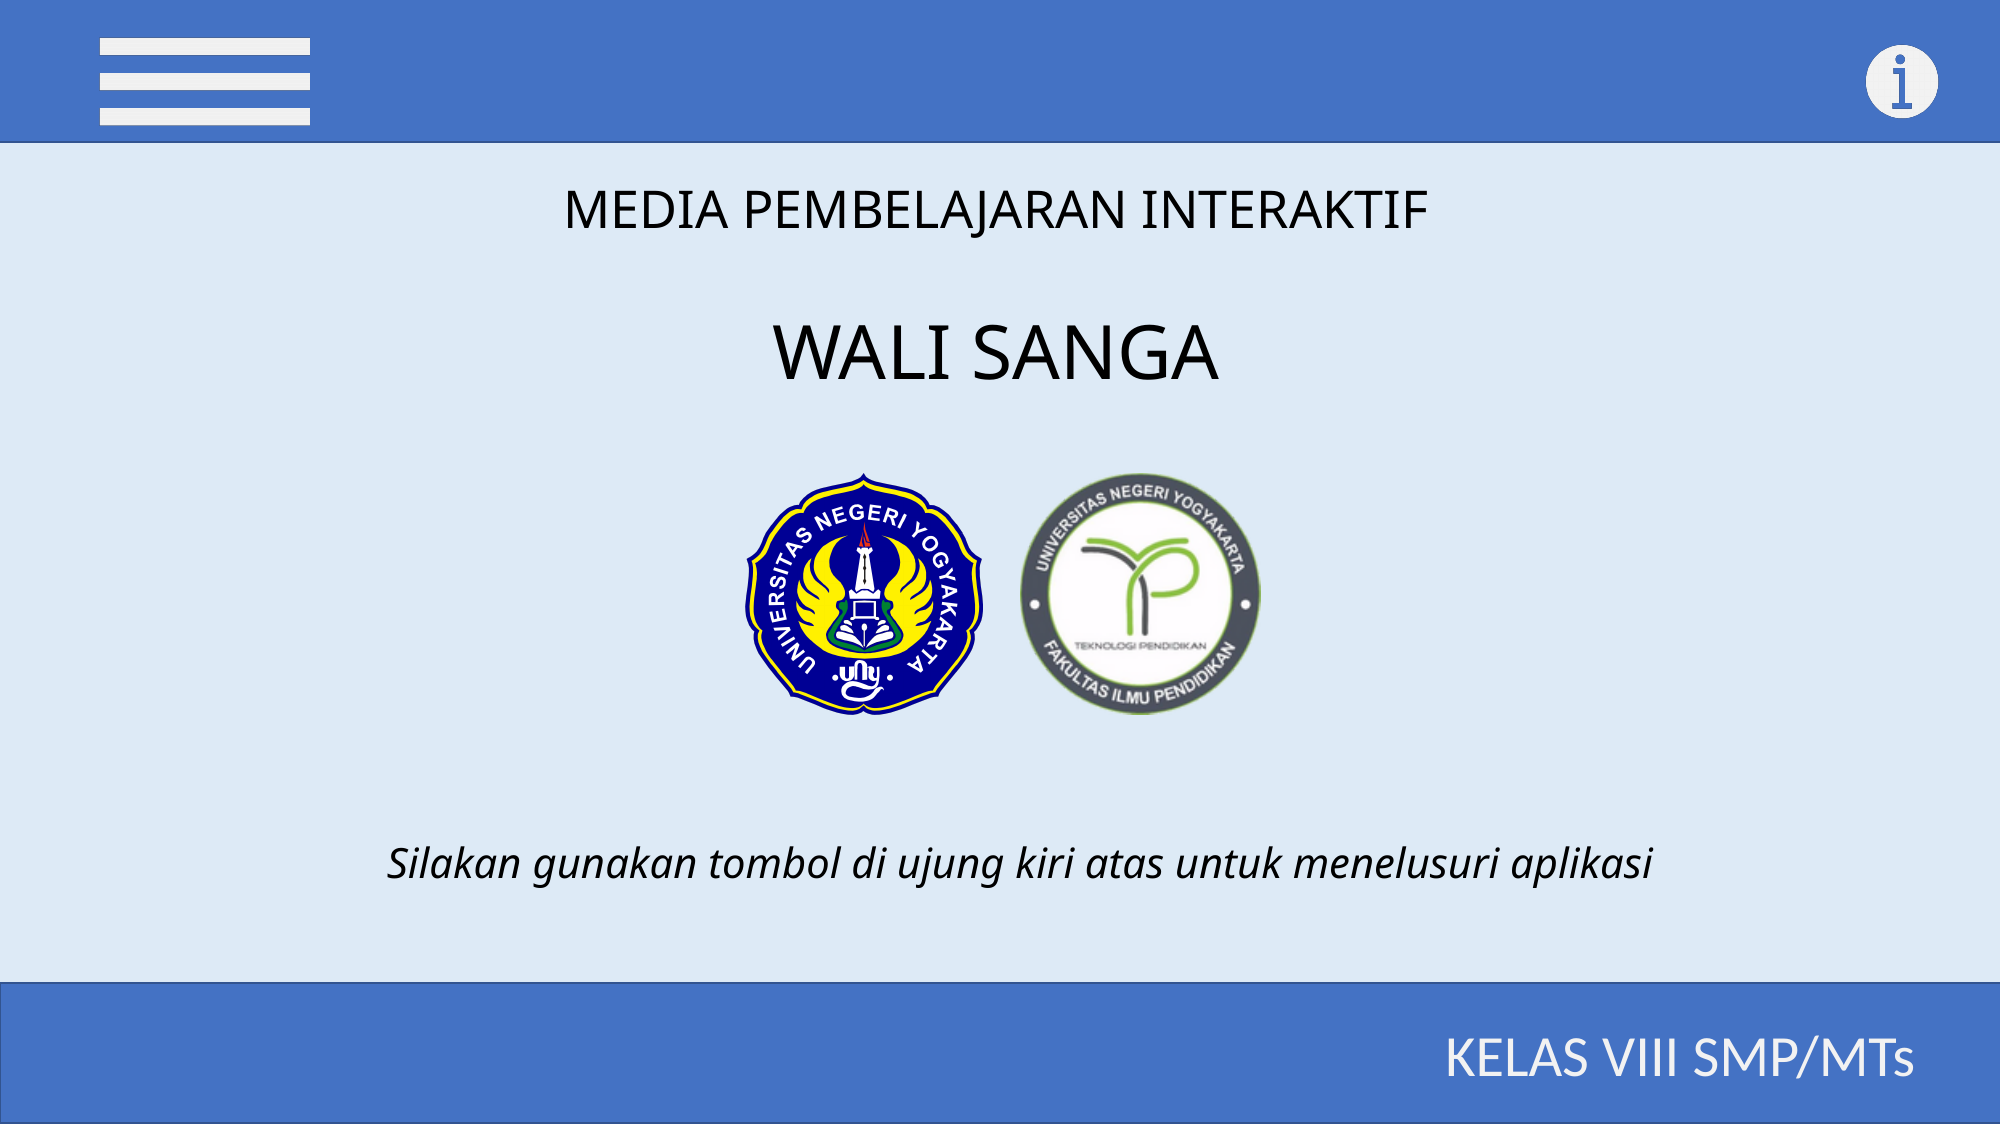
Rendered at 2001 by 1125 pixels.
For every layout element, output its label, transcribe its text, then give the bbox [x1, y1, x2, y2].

picture [1020, 473, 1261, 715]
picture [745, 473, 983, 715]
text_box MEDIA PEMBELAJARAN INTERAKTIF [320, 169, 1672, 247]
picture [67, 11, 341, 152]
picture [1856, 35, 1948, 128]
text_box [0, 0, 2000, 143]
text_box [0, 143, 2000, 982]
text_box [0, 982, 2000, 1124]
text_box Silakan gunakan tombol di ujung kiri atas untuk menelusuri aplikasi [271, 829, 1769, 895]
text_box WALI SANGA [658, 297, 1334, 402]
text_box KELAS VIII SMP/MTs [1417, 1010, 1948, 1096]
